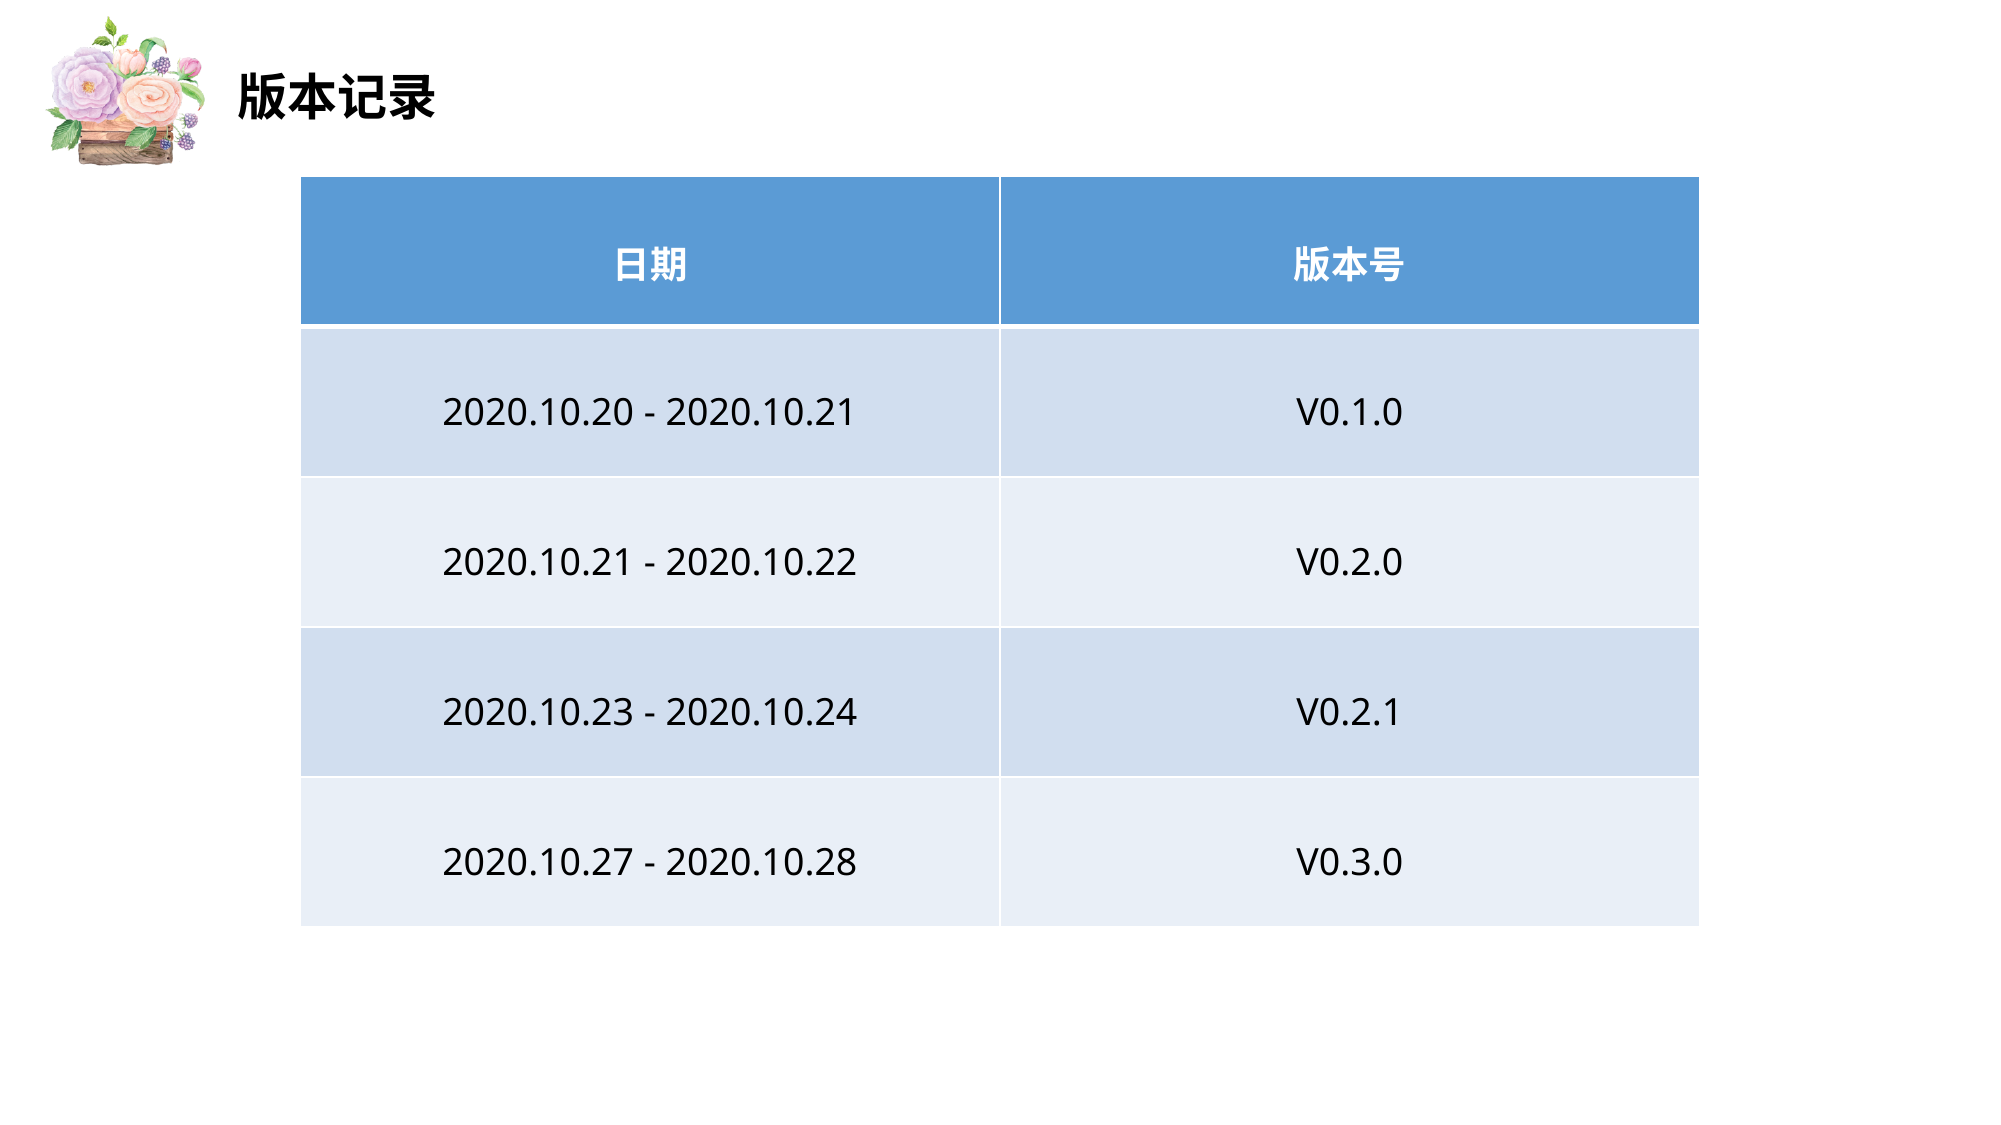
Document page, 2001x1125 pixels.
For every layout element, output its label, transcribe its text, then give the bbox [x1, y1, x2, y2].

table_cell V0.2.1 [1001, 628, 1699, 776]
table_cell V0.3.0 [1001, 778, 1699, 926]
text_box 版本记录 [228, 57, 934, 133]
table_cell 2020.10.20 - 2020.10.21 [301, 329, 999, 476]
table_header 日期 [301, 177, 999, 324]
table_header 版本号 [1001, 177, 1699, 324]
picture [26, 0, 228, 201]
table_cell 2020.10.27 - 2020.10.28 [301, 778, 999, 926]
table_cell V0.1.0 [1001, 329, 1699, 476]
table_cell 2020.10.21 - 2020.10.22 [301, 478, 999, 626]
table_cell V0.2.0 [1001, 478, 1699, 626]
table_cell 2020.10.23 - 2020.10.24 [301, 628, 999, 776]
